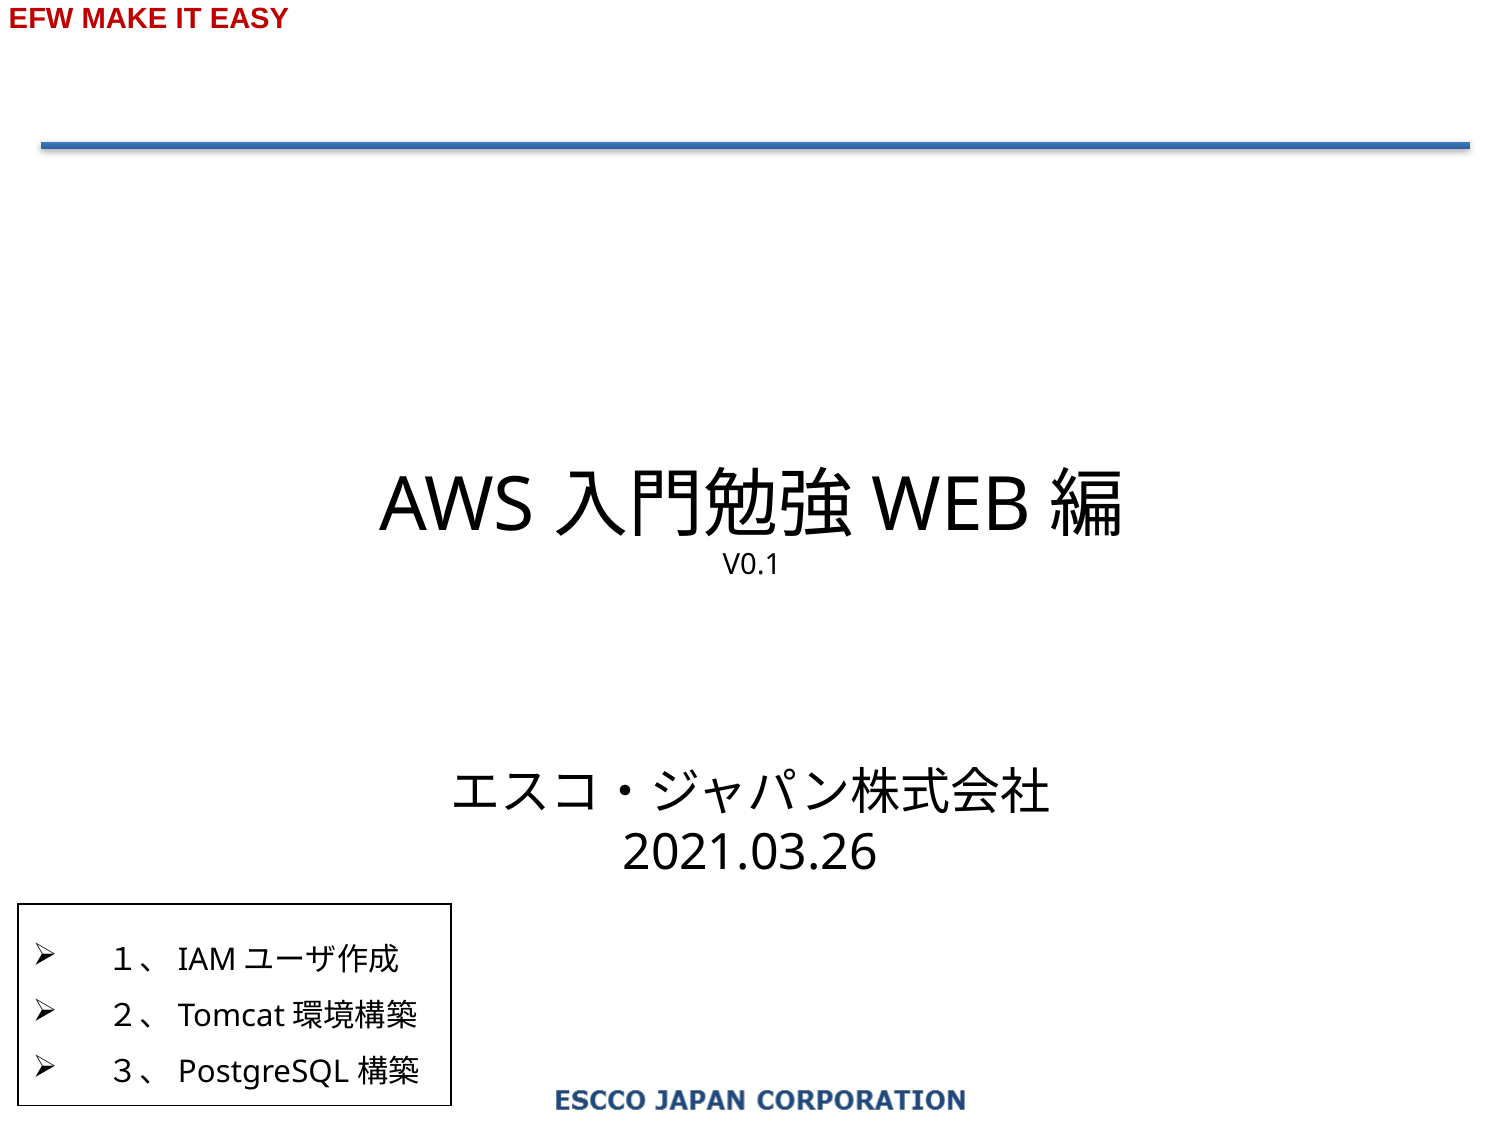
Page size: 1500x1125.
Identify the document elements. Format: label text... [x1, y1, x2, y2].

picture [523, 1069, 999, 1125]
text_box エスコ・ジャパン株式会社 2021.03.26 [0, 716, 1500, 923]
text_box １、IAMユーザ作成 ２、Tomcat環境構築 ３、PostgreSQL構築 [17, 903, 452, 1106]
text_box AWS入門勉強WEB編 V0.1 [114, 397, 1390, 639]
